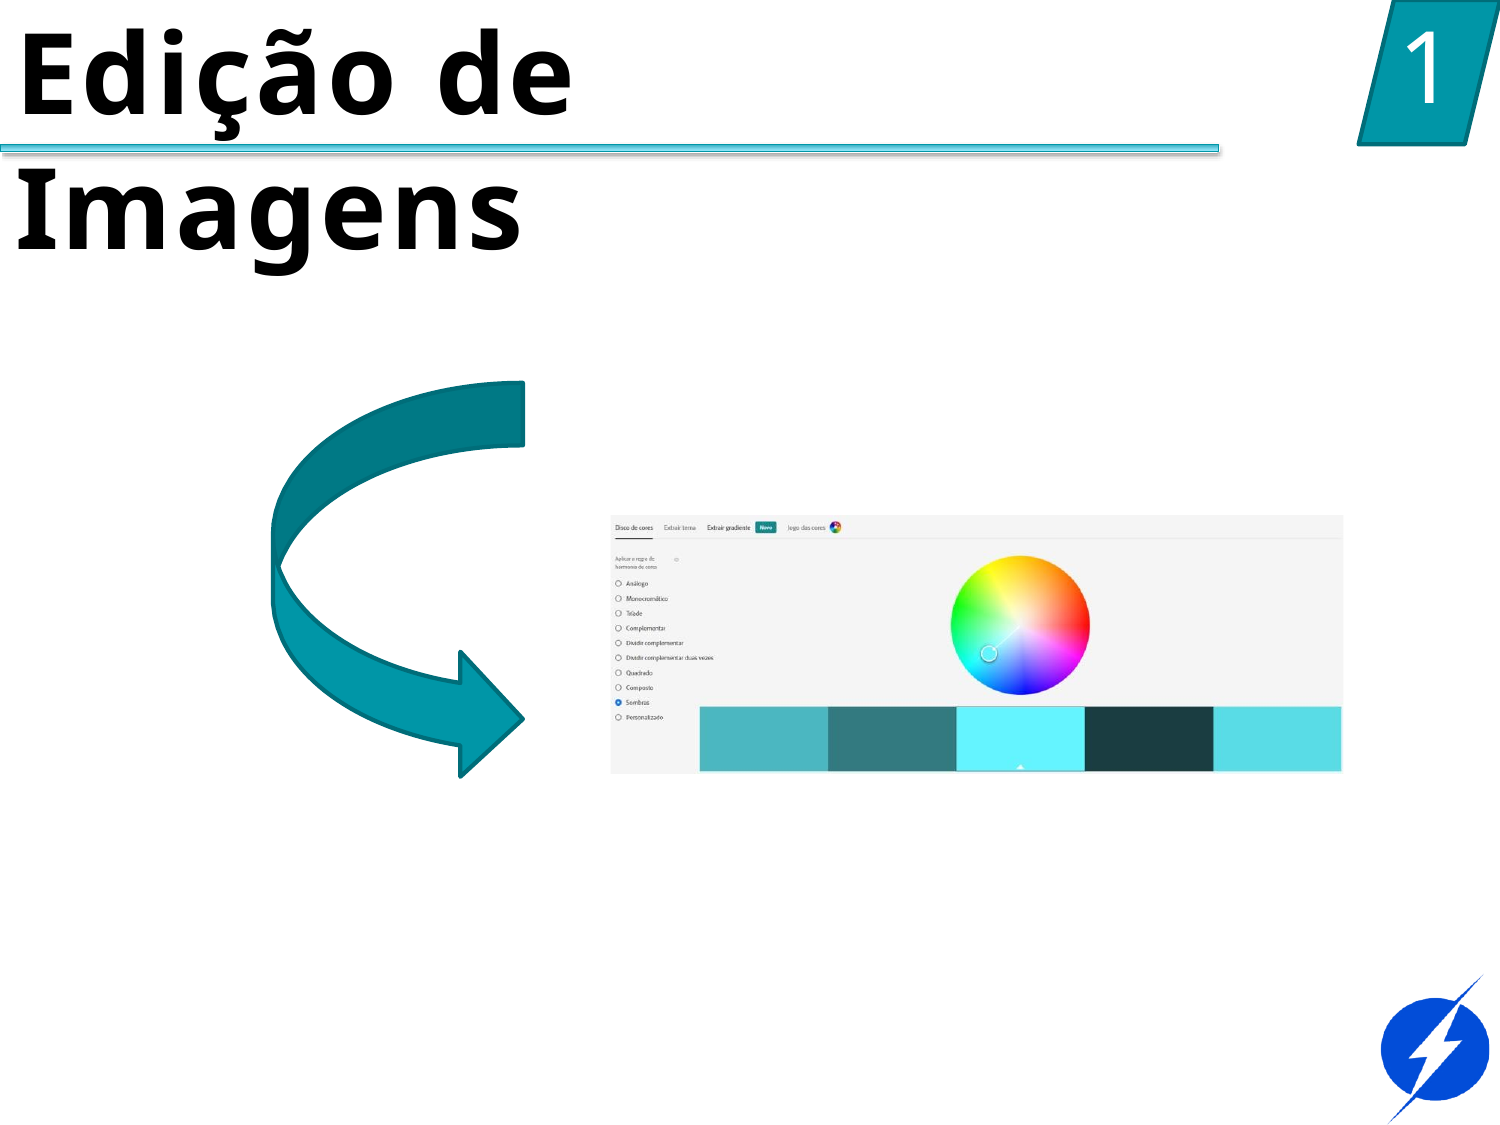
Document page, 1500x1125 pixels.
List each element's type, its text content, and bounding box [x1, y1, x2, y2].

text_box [1356, 0, 1500, 149]
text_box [0, 141, 1226, 162]
text_box [1380, 973, 1490, 1125]
title Edição de Imagens [12, 170, 1023, 273]
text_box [270, 380, 526, 780]
text_box [610, 515, 1344, 774]
title Edição de Imagens [12, 0, 1023, 140]
